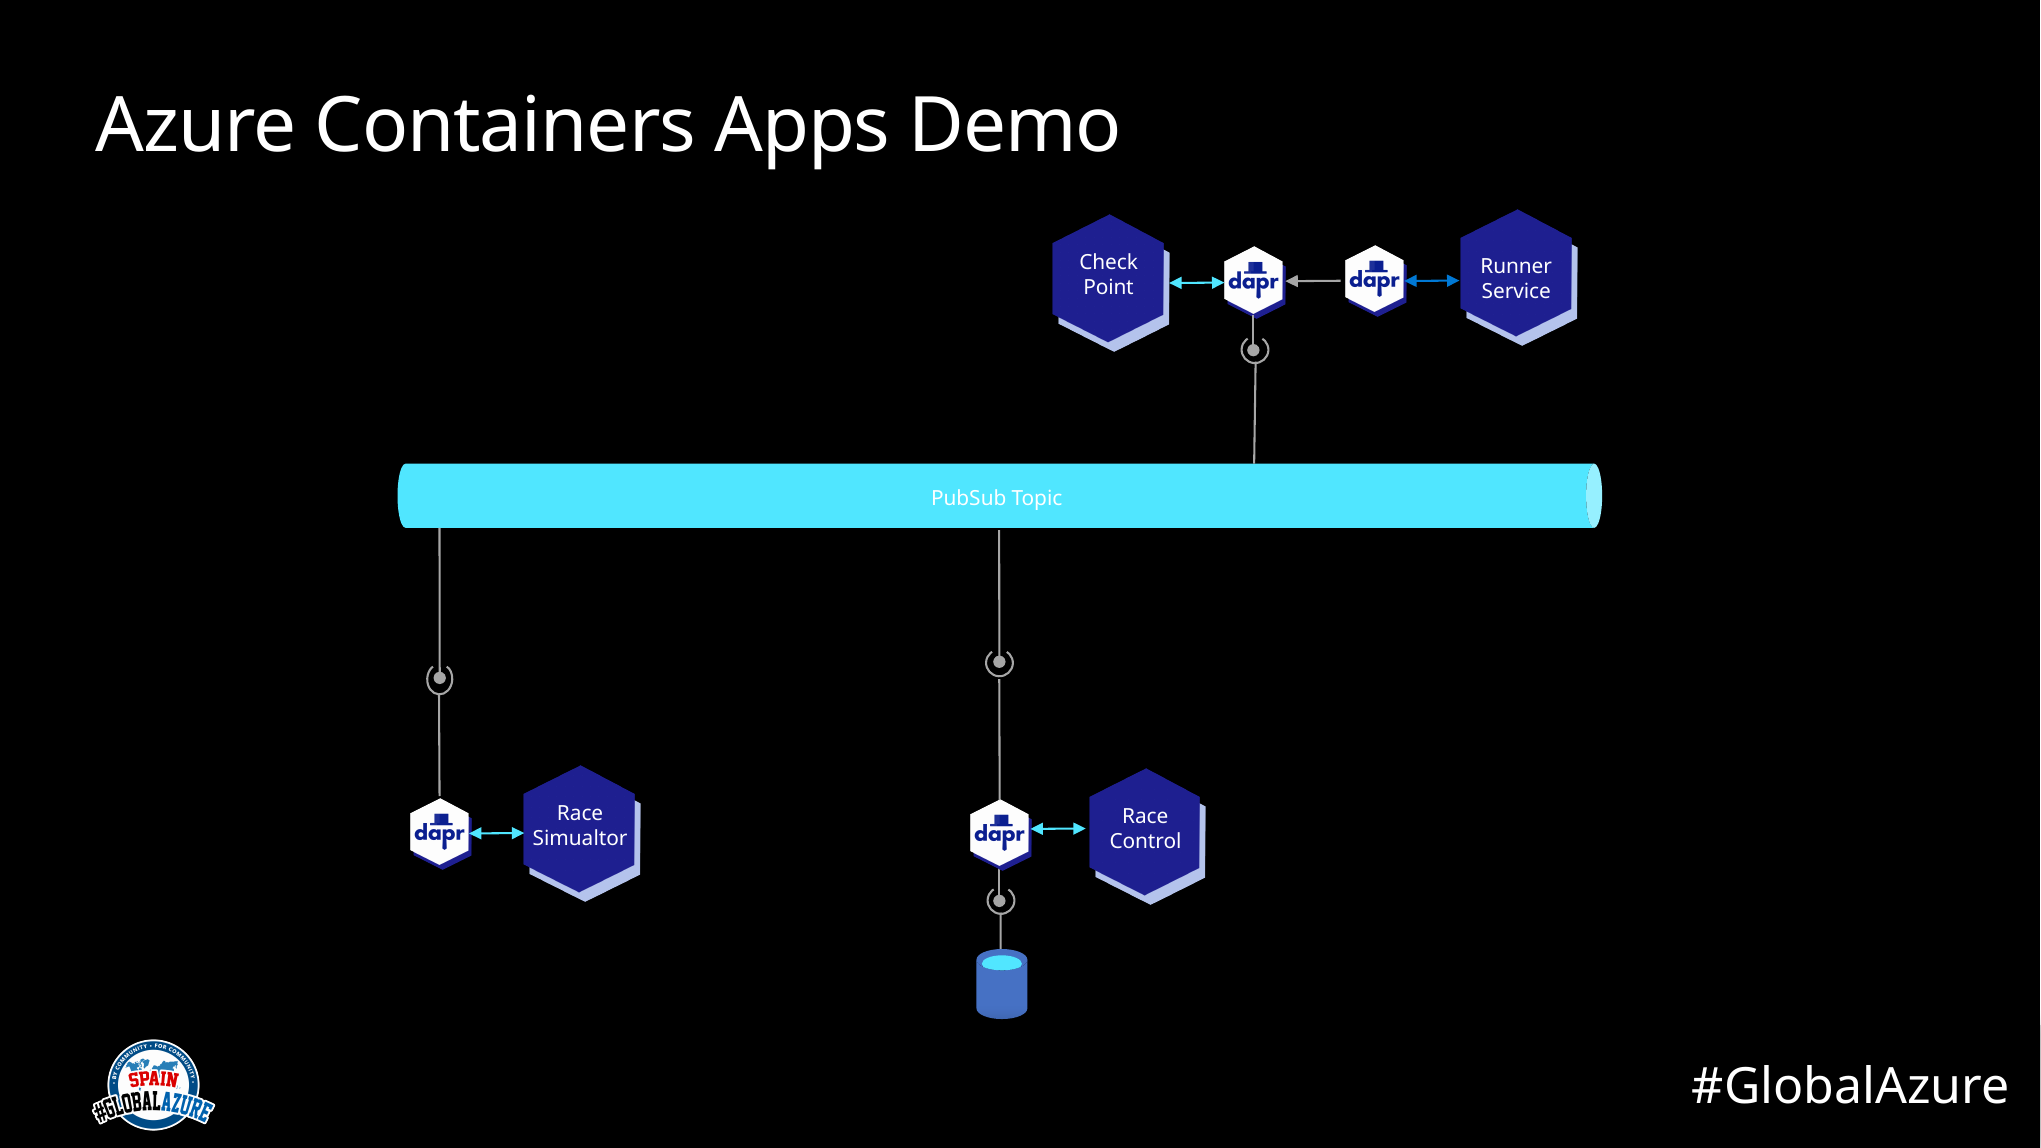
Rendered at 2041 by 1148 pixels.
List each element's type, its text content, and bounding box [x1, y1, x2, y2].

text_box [397, 209, 1603, 1024]
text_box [0, 1024, 2041, 1148]
title Azure Containers Apps Demo [95, 75, 1654, 166]
